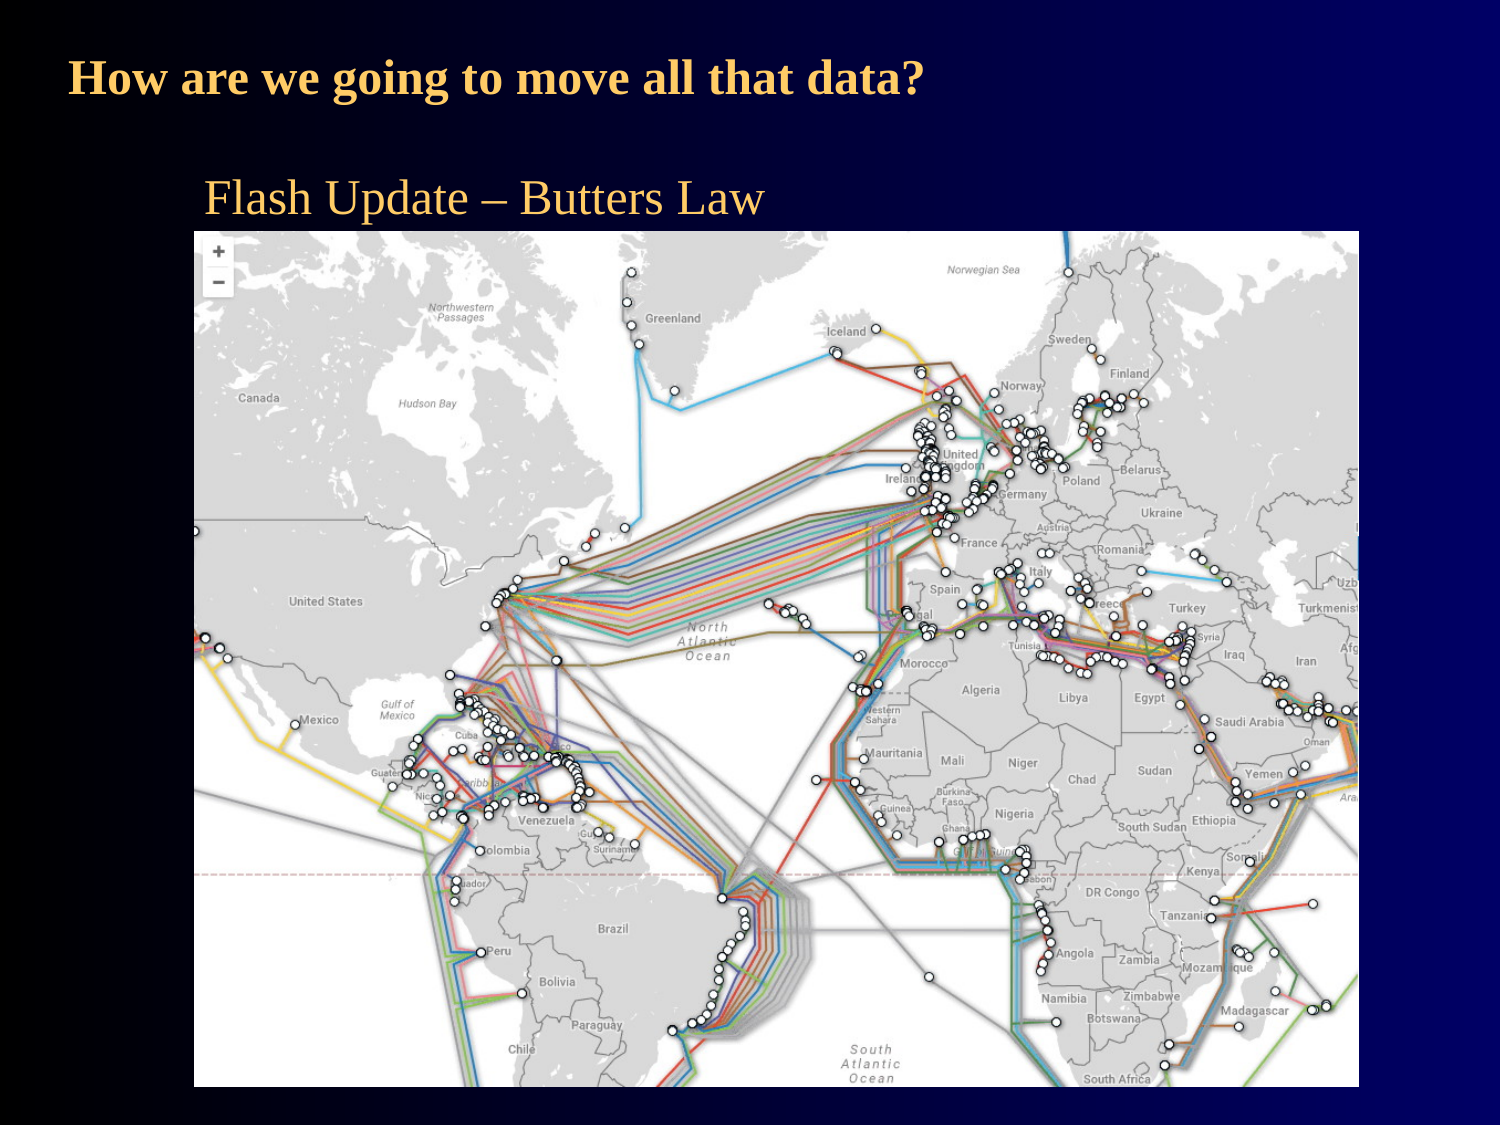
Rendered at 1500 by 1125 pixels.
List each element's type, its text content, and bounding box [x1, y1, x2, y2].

title How are we going to move all that data? [52, 0, 1459, 201]
text_box Flash Update – Butters Law [188, 86, 1046, 303]
picture [194, 231, 1359, 1088]
